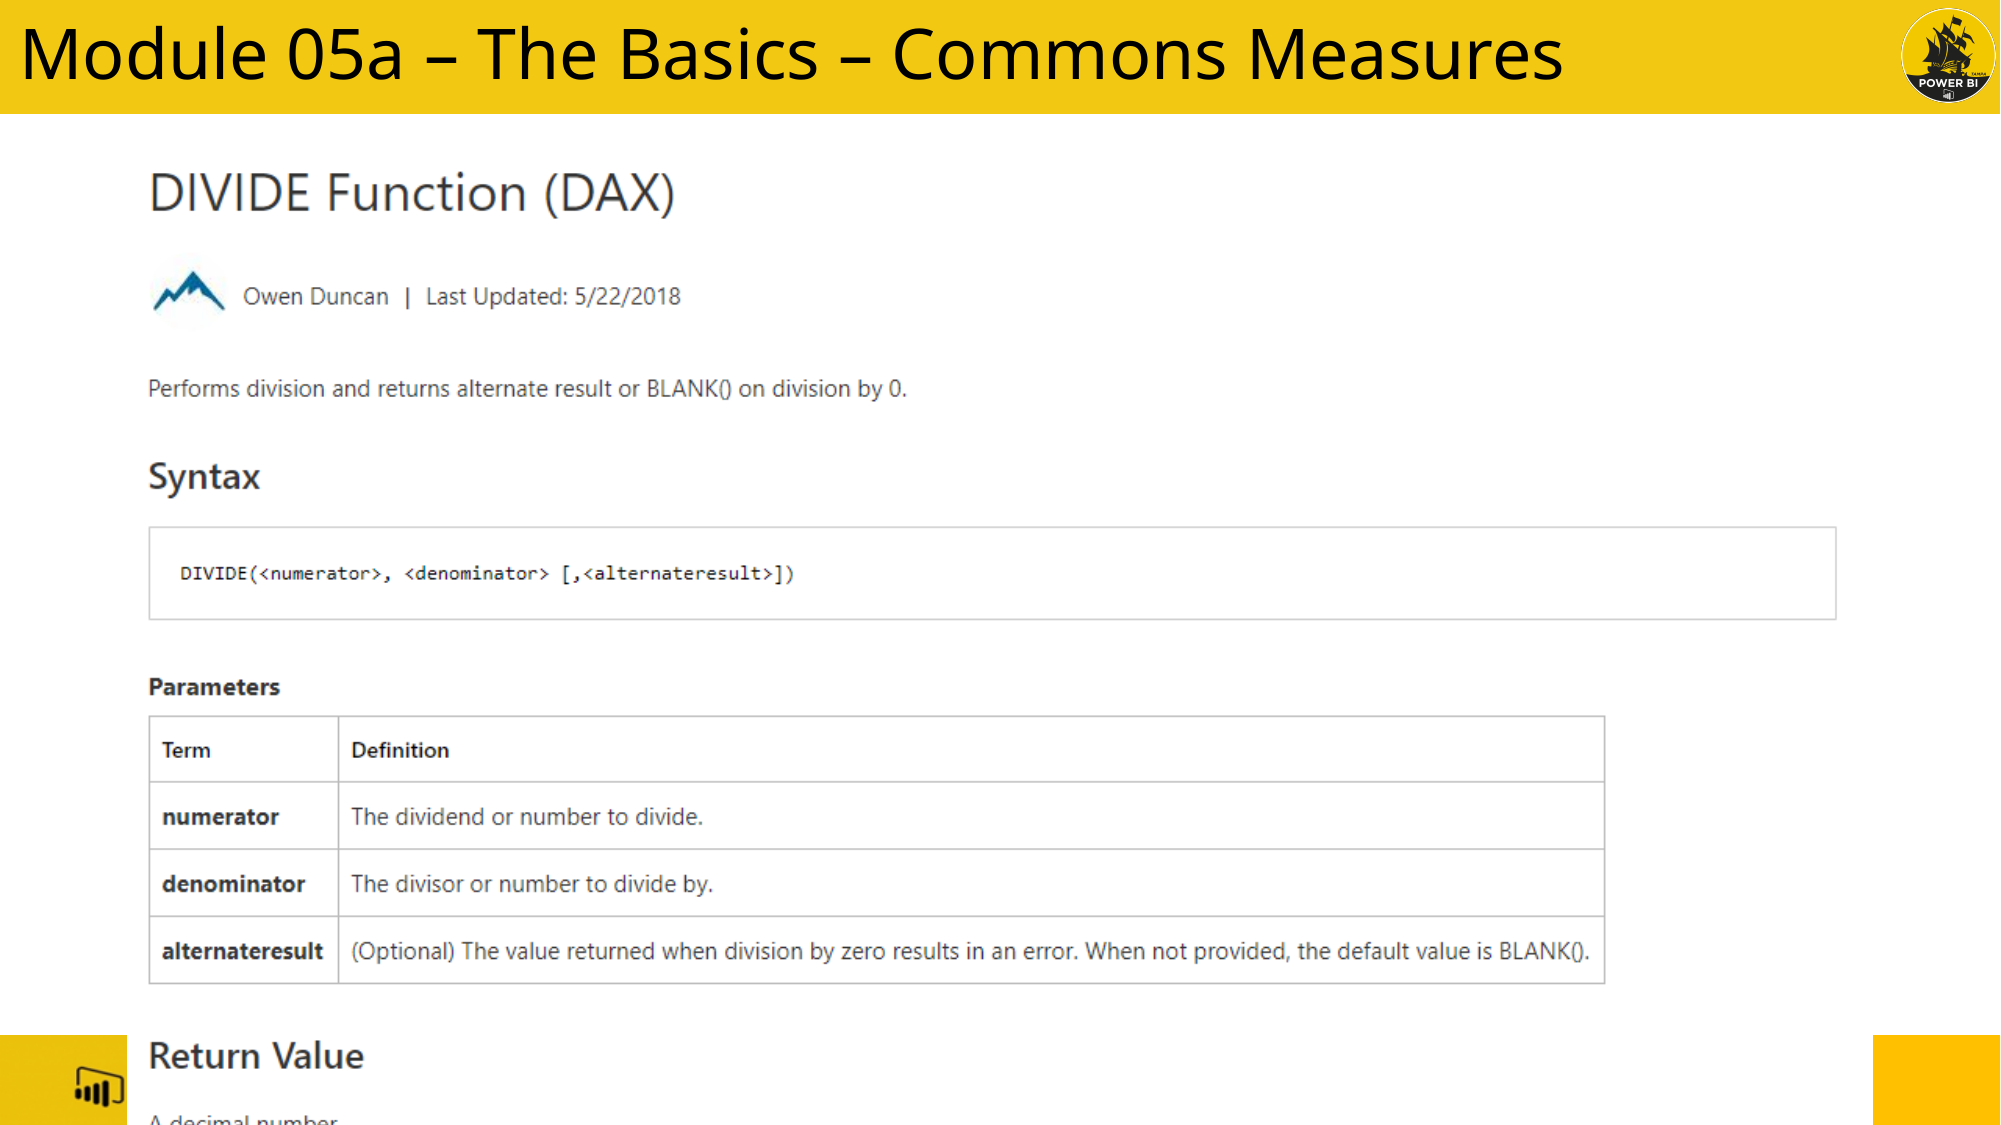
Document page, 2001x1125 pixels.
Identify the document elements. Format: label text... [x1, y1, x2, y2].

title Module 05a – The Basics – Commons Measures [4, 10, 1688, 103]
picture [1901, 8, 1996, 103]
picture [0, 147, 2001, 1125]
